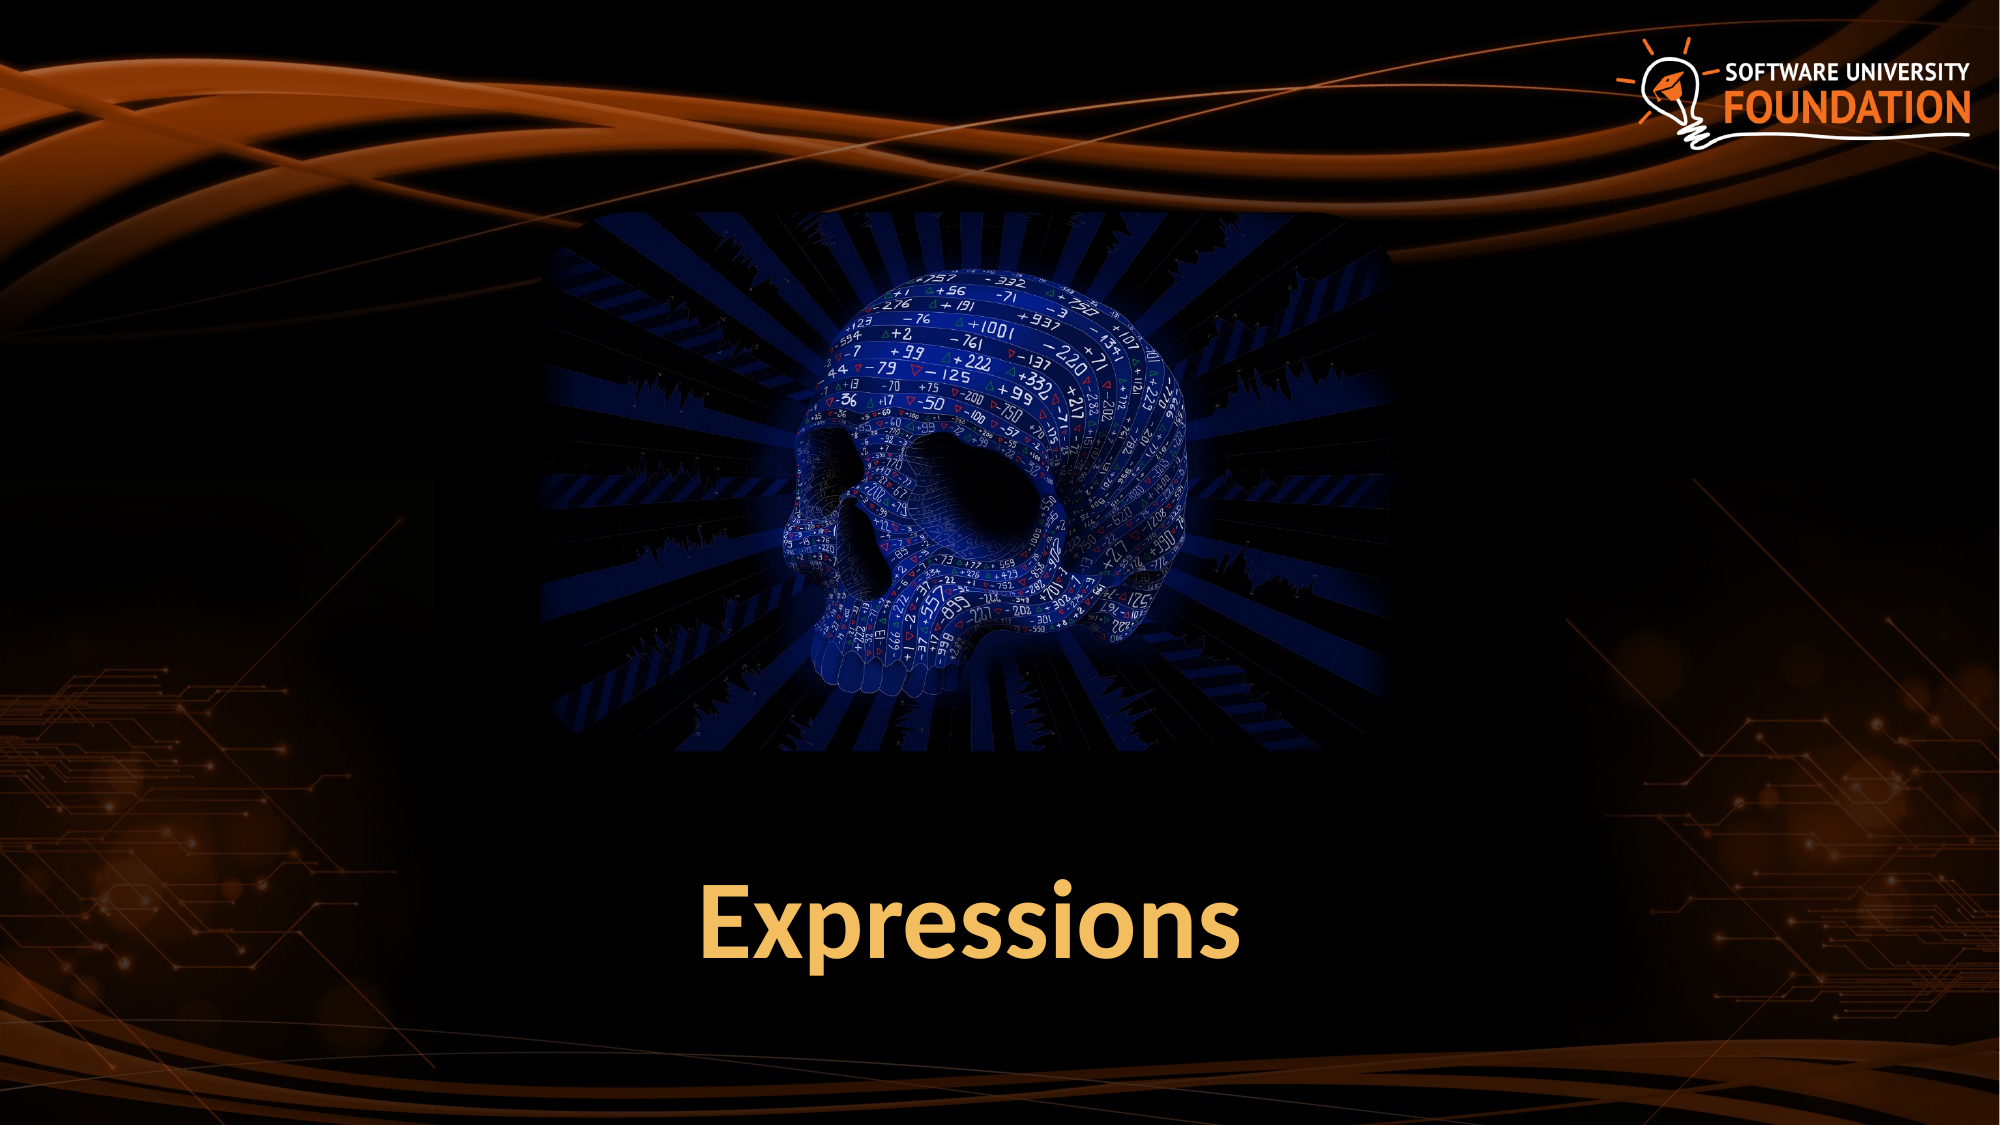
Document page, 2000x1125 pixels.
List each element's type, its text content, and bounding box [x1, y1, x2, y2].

picture [0, 0, 2000, 1125]
title Expressions [237, 852, 1704, 988]
